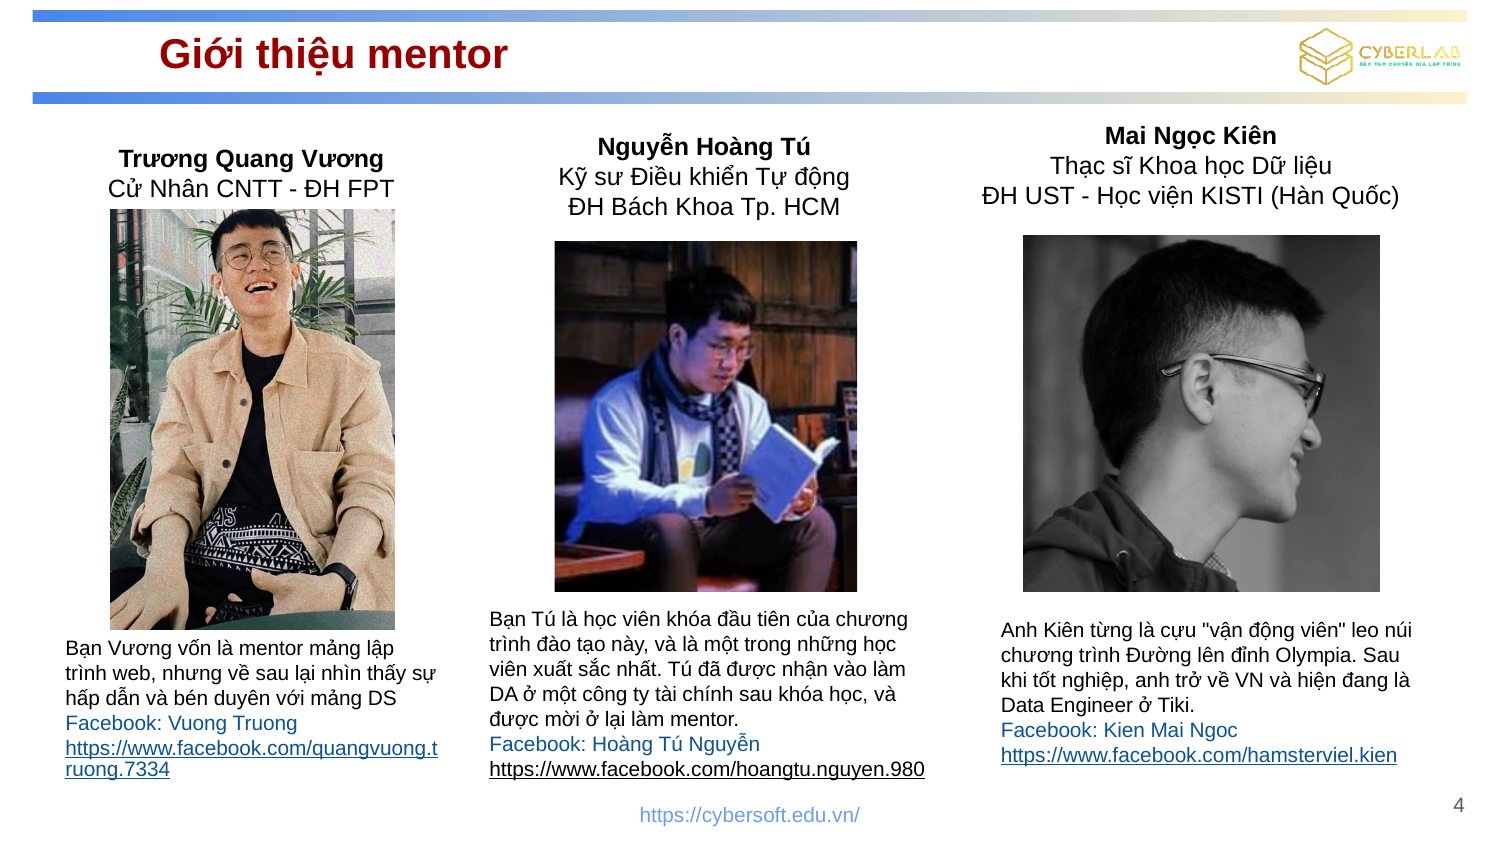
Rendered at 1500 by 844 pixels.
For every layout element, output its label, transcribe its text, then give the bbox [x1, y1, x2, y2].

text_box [489, 130, 935, 783]
title Giới thiệu mentor [144, 12, 1449, 93]
picture [1449, 28, 1468, 85]
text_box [65, 142, 440, 787]
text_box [971, 119, 1416, 769]
slide_number 4 [1389, 782, 1480, 830]
